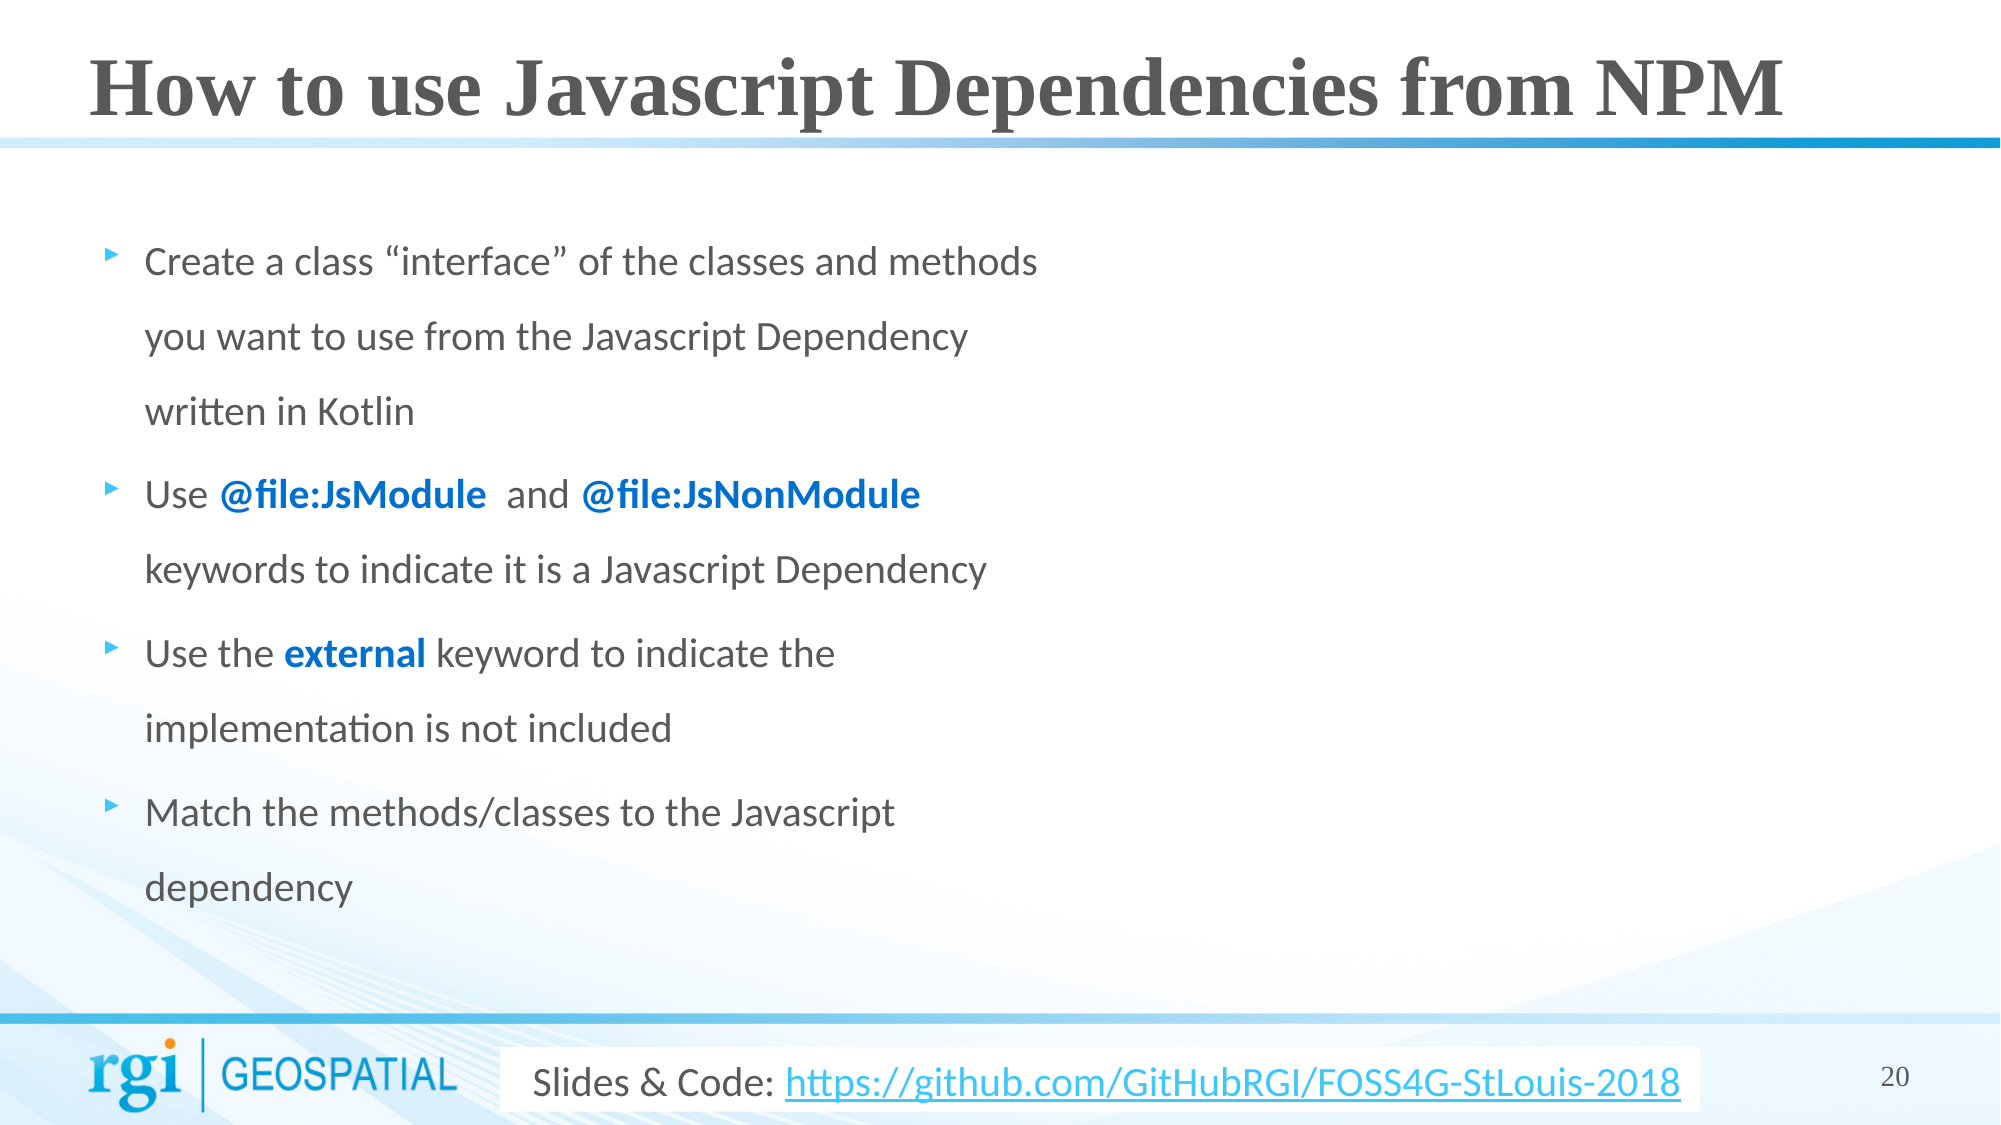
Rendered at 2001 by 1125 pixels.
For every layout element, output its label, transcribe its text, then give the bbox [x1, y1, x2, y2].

picture [0, 0, 2001, 1125]
list Create a class “interface” of the classes and methods you want to use from the Javascript Dependency written in Kotlin Use @file:JsModule and @file:JsNonModule keywords to indicate it is a Javascript Dependency Use the external keyword to indicate the implementation is not included Match the methods/classes to the Javascript dependency [70, 201, 1075, 962]
list How to use Javascript Dependencies from NPM [75, 24, 1925, 125]
text_box Slides & Code: https://github.com/GitHubRGI/FOSS4G-StLouis-2018 [499, 1046, 1700, 1112]
